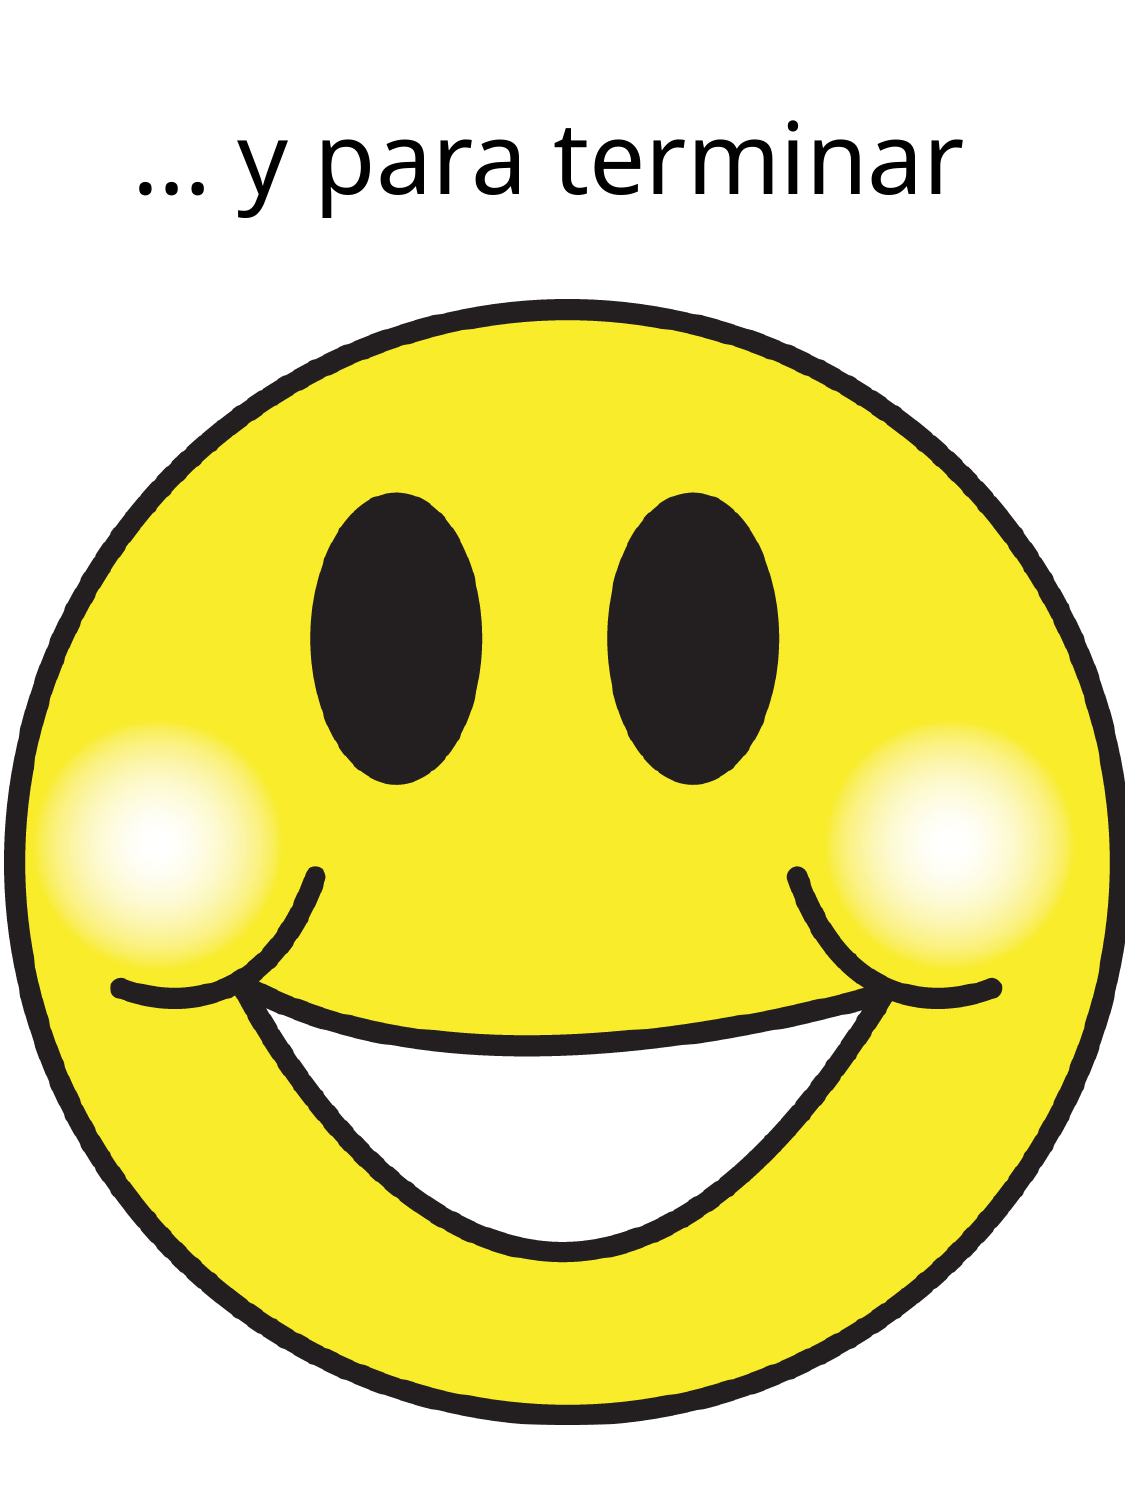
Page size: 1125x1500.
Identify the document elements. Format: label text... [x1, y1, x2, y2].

picture [3, 299, 1125, 1426]
text_box … y para terminar [117, 87, 981, 223]
